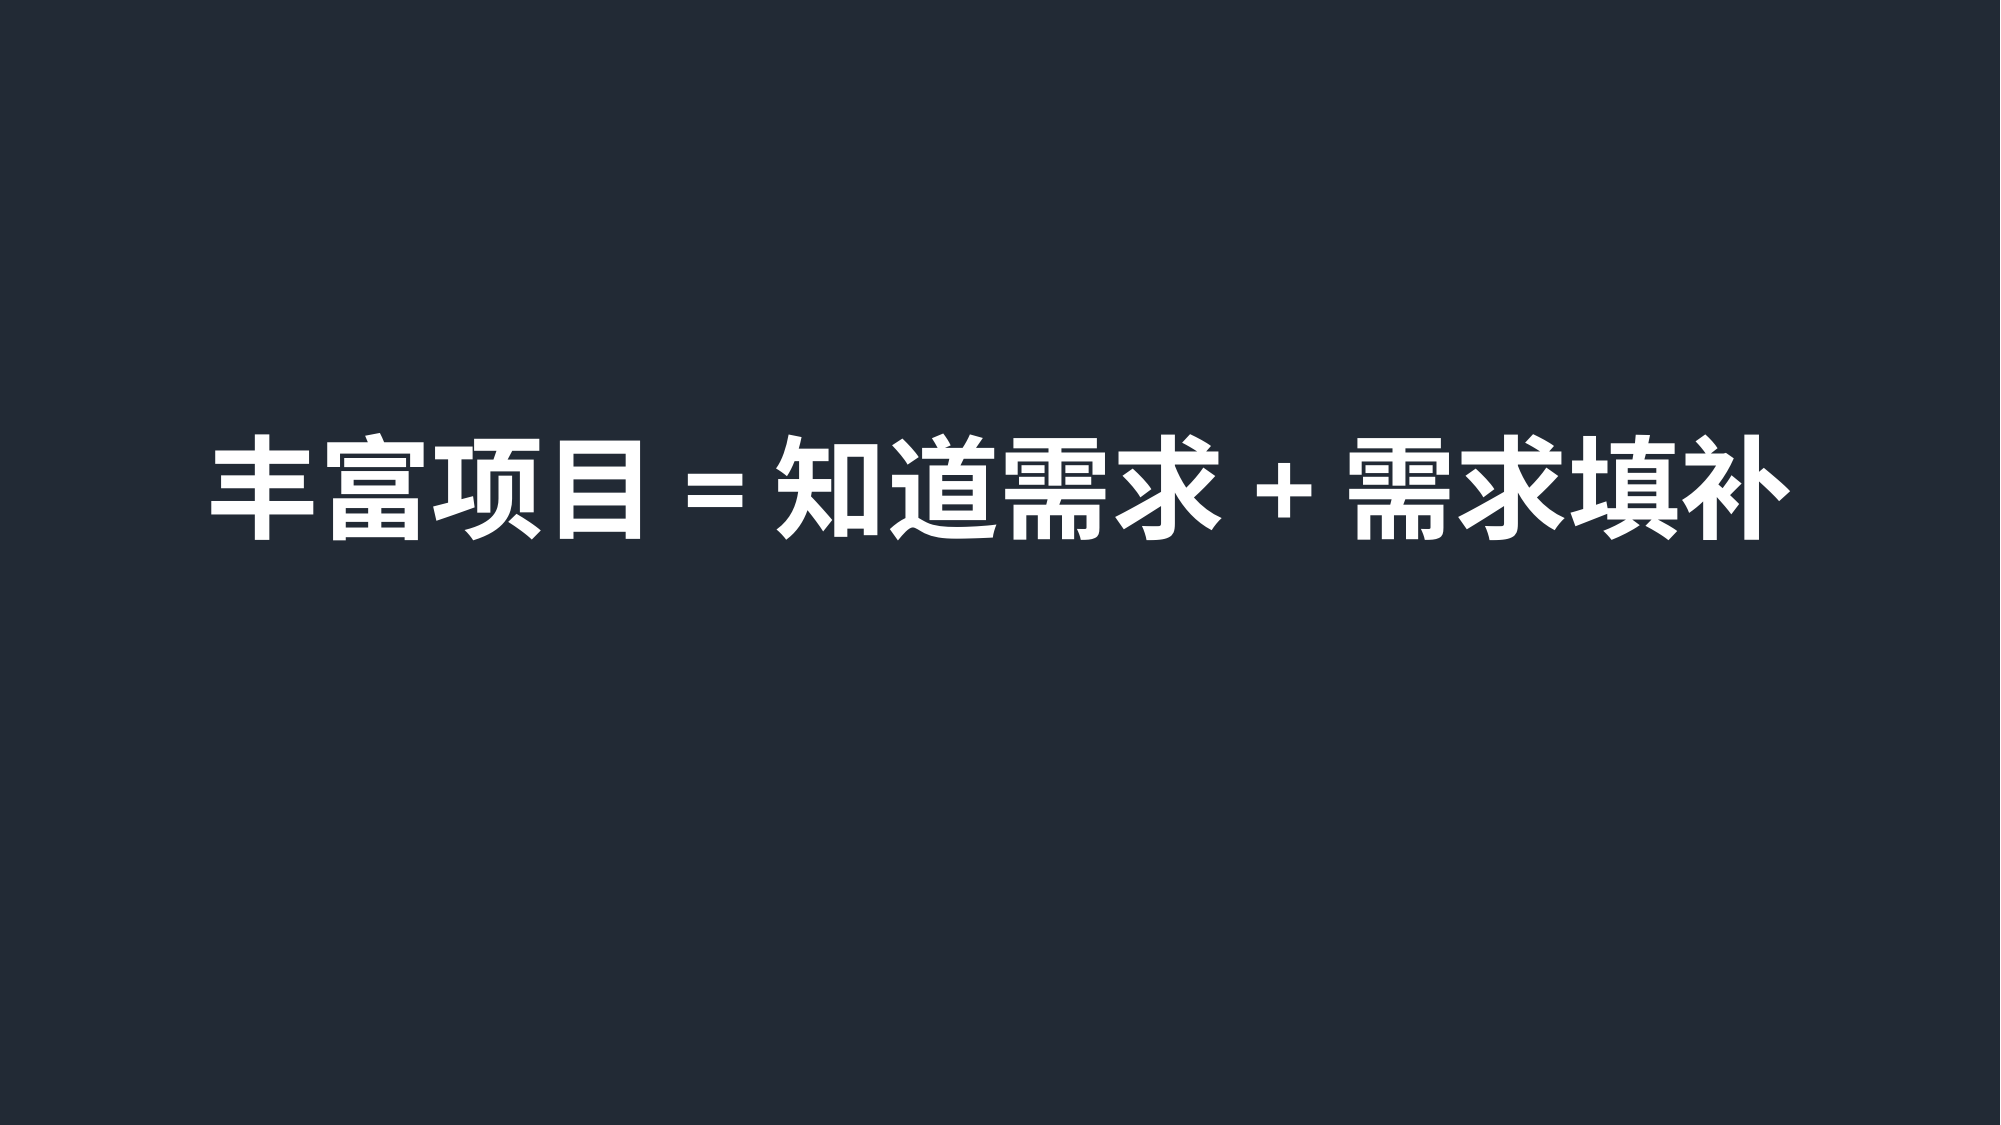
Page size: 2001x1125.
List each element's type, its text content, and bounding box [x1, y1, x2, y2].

text_box 丰富项目=知道需求+需求填补 [110, 410, 1890, 561]
